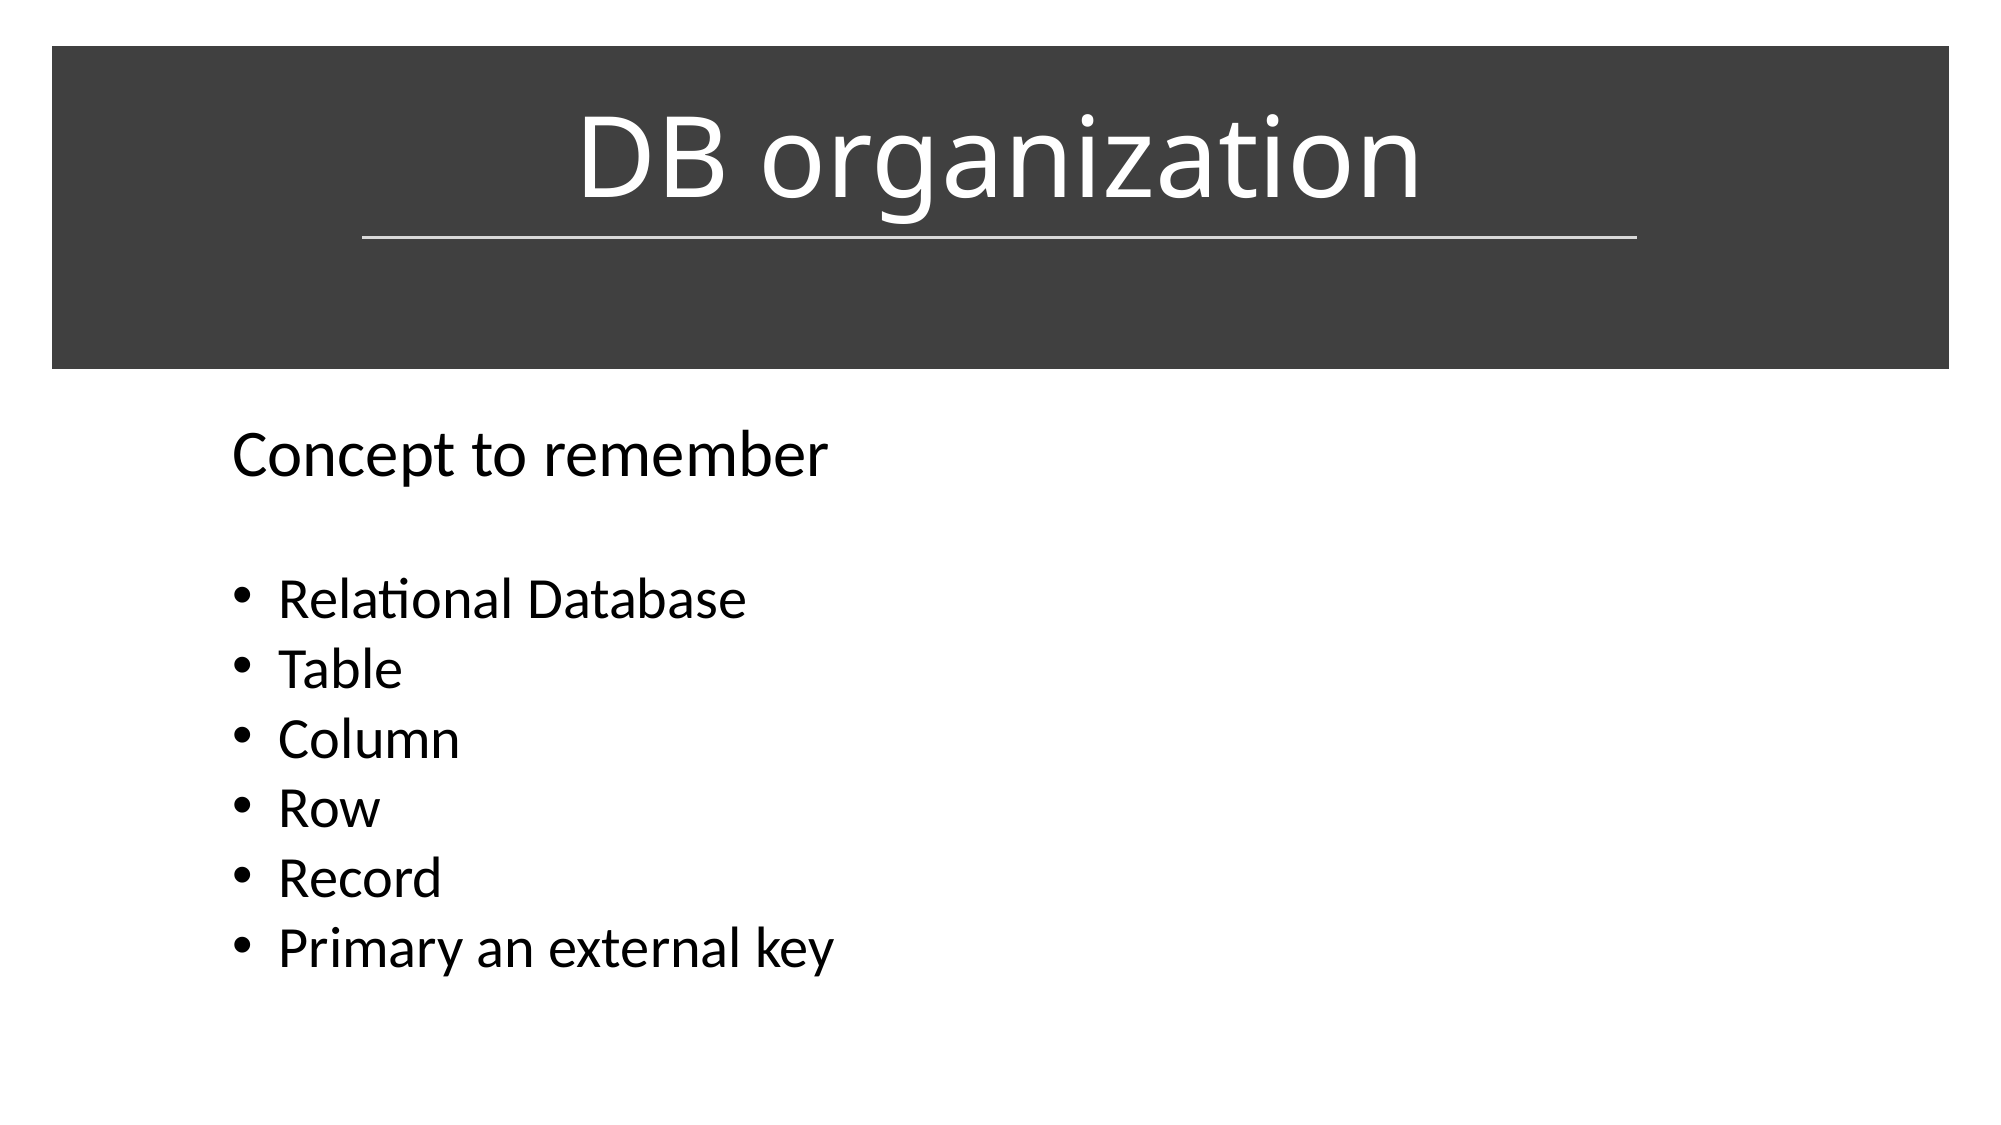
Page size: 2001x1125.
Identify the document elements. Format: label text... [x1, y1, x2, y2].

text_box [61, 55, 1939, 360]
title DB organization [86, 76, 1914, 230]
text_box Concept to remember Relational Database Table Column Row Record Primary an external key [217, 402, 1255, 1032]
